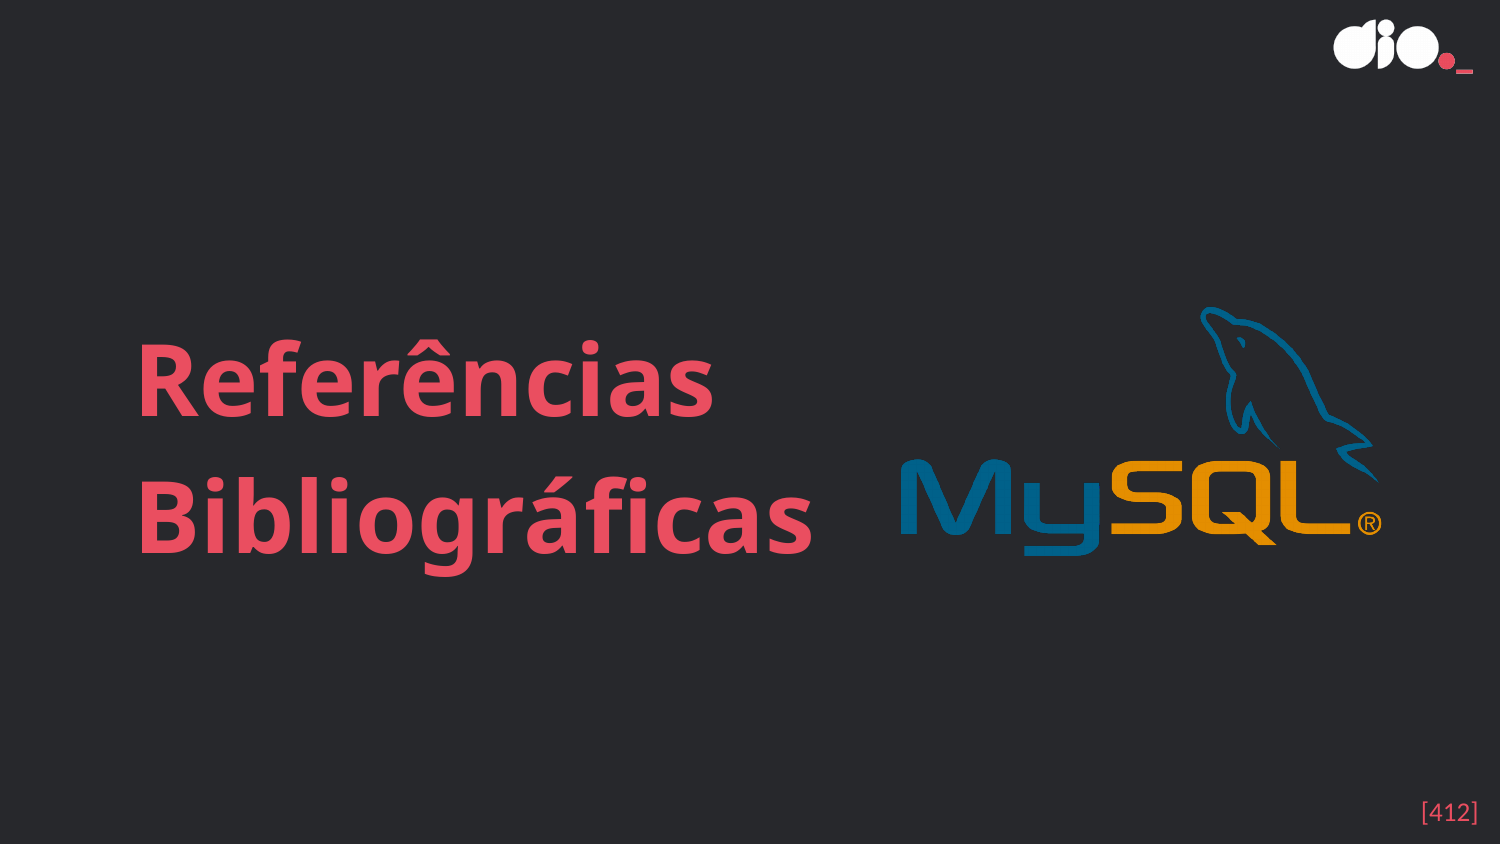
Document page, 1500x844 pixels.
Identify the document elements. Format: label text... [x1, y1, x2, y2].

text_box Referências Bibliográficas [118, 284, 1380, 576]
picture [899, 306, 1382, 556]
slide_number [412] [1403, 779, 1494, 844]
picture [1332, 19, 1474, 75]
